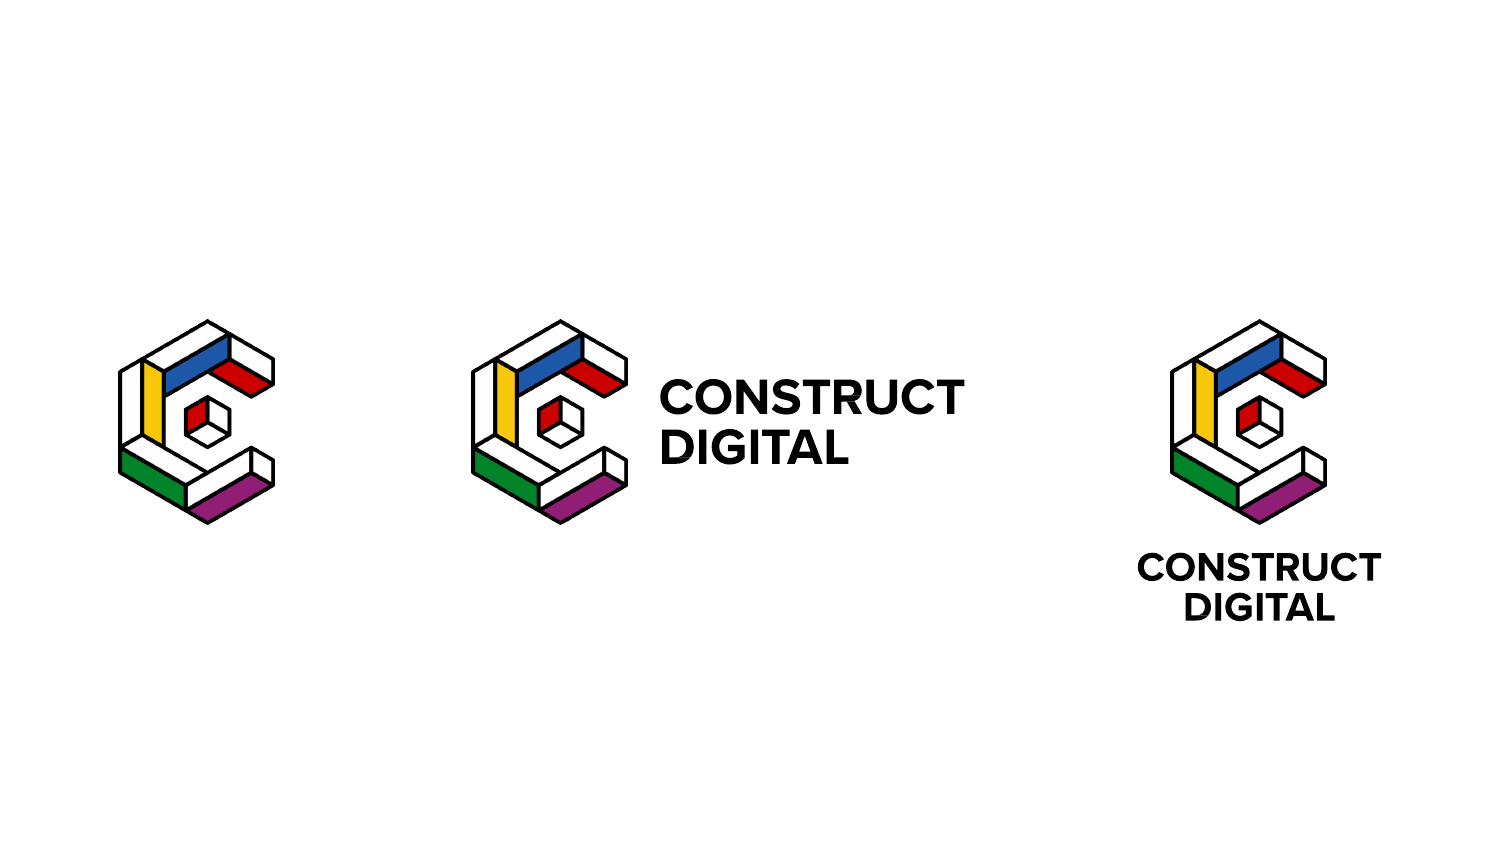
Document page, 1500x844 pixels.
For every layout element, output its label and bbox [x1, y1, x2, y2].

picture [118, 319, 275, 525]
text_box [471, 319, 965, 525]
text_box [1137, 319, 1382, 622]
